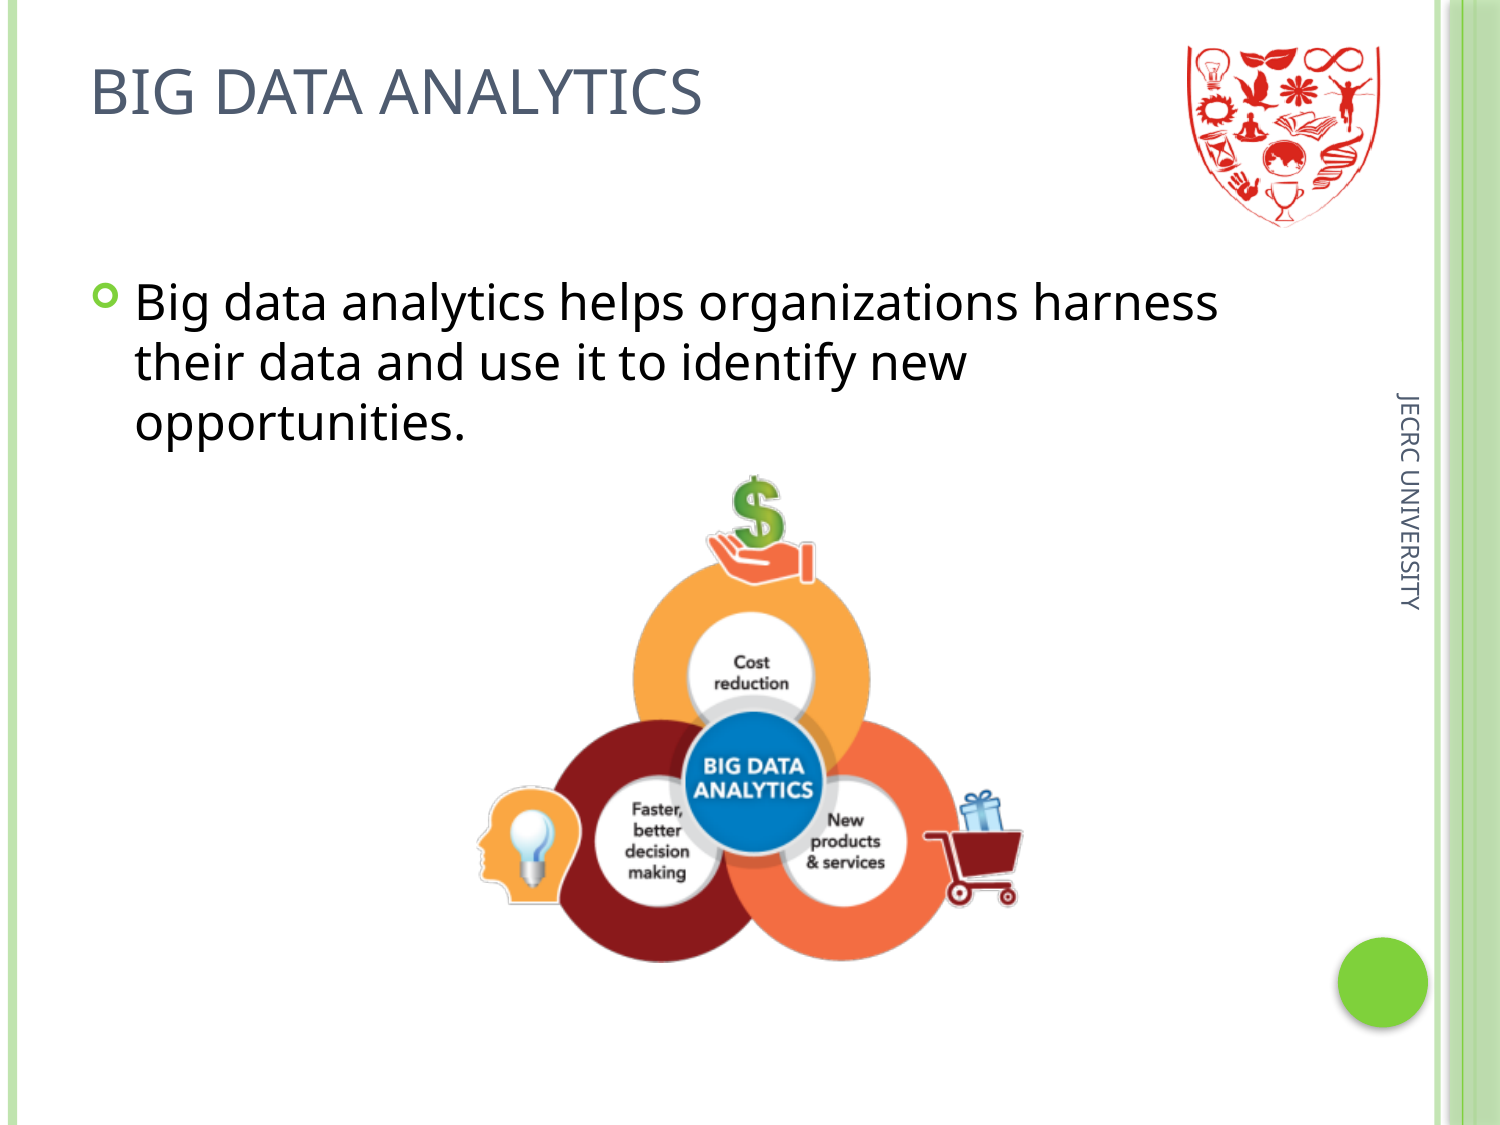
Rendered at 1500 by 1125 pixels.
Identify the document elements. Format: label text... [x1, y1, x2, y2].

title BIG DATA ANALYTICS [75, 45, 1300, 233]
picture [475, 474, 1024, 963]
list Big data analytics helps organizations harness their data and use it to identify new opportunities. [75, 262, 1300, 1062]
picture [1187, 41, 1384, 228]
footer JECRC UNIVERSITY [1379, 380, 1440, 906]
